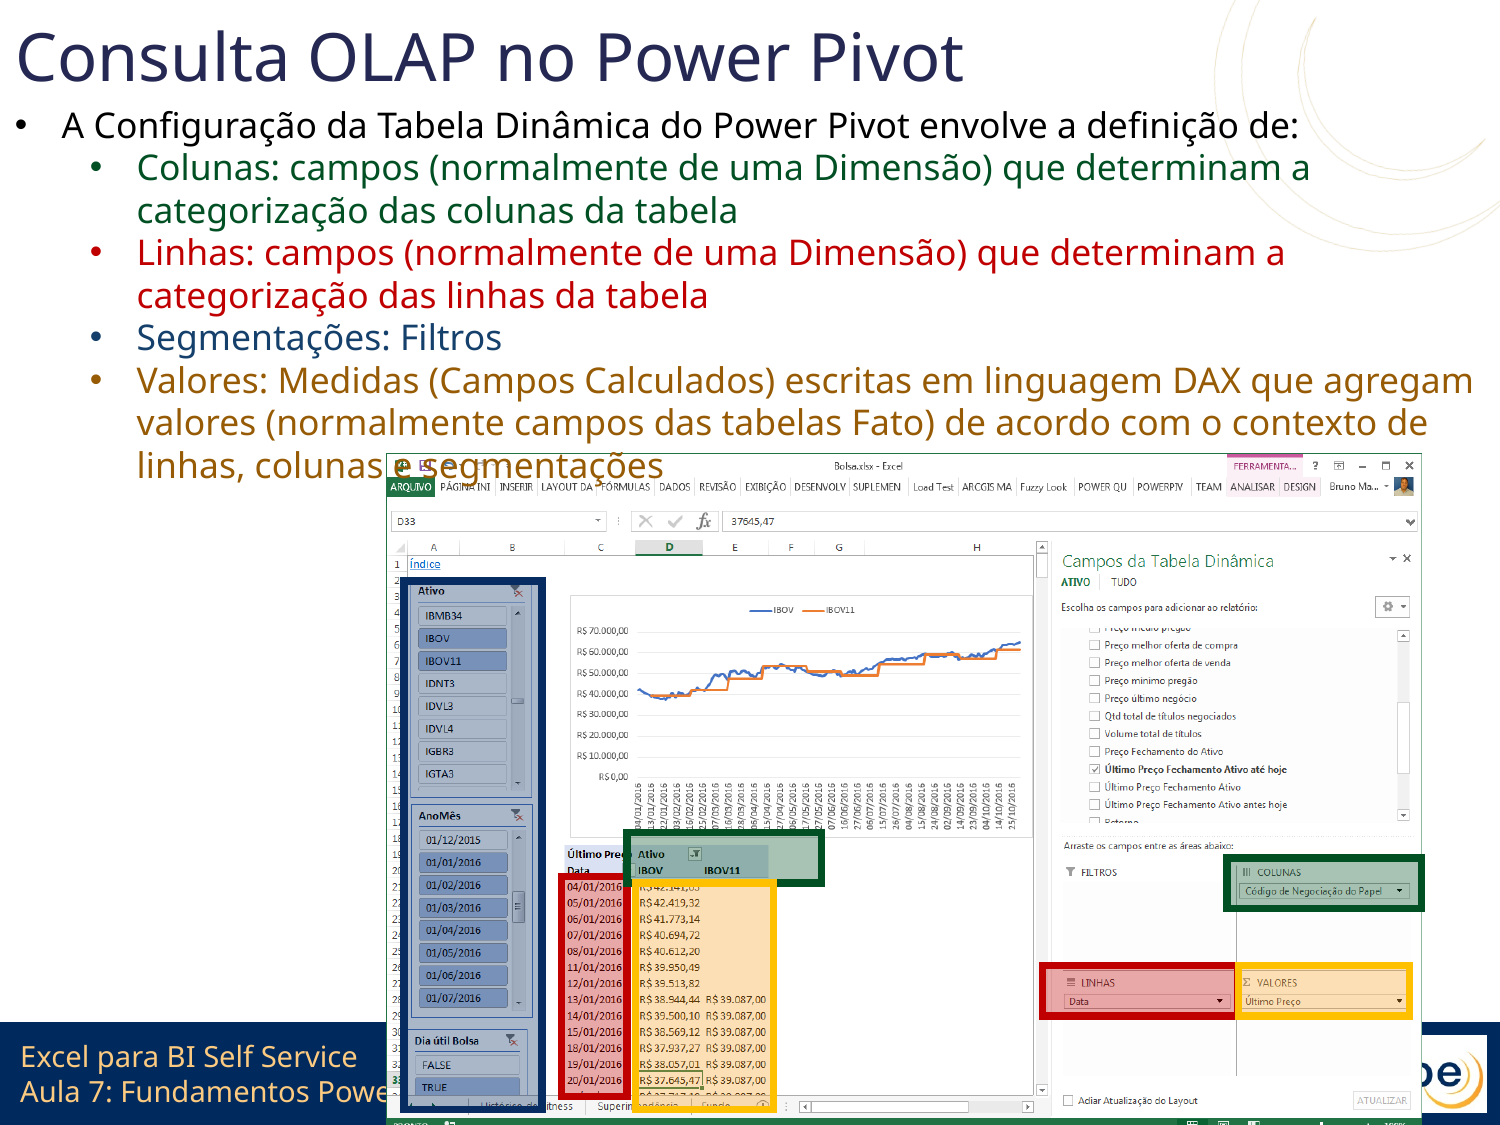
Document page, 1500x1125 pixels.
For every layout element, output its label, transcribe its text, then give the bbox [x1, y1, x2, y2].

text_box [386, 452, 1422, 1125]
picture [1422, 1035, 1487, 1113]
title Consulta OLAP no Power Pivot [0, 0, 1422, 95]
text_box A Configuração da Tabela Dinâmica do Power Pivot envolve a definição de: Colunas: campos (normalmente de uma Dimensão) que determinam a categorização das colunas da tabela Linhas: campos (normalmente de uma Dimensão) que determinam a categorização das linhas da tabela Segmentações: Filtros Valores: Medidas (Campos Calculados) escritas em linguagem DAX que agregam valores (normalmente campos das tabelas Fato) de acordo com o contexto de linhas, colunas e segmentações [0, 95, 1500, 493]
